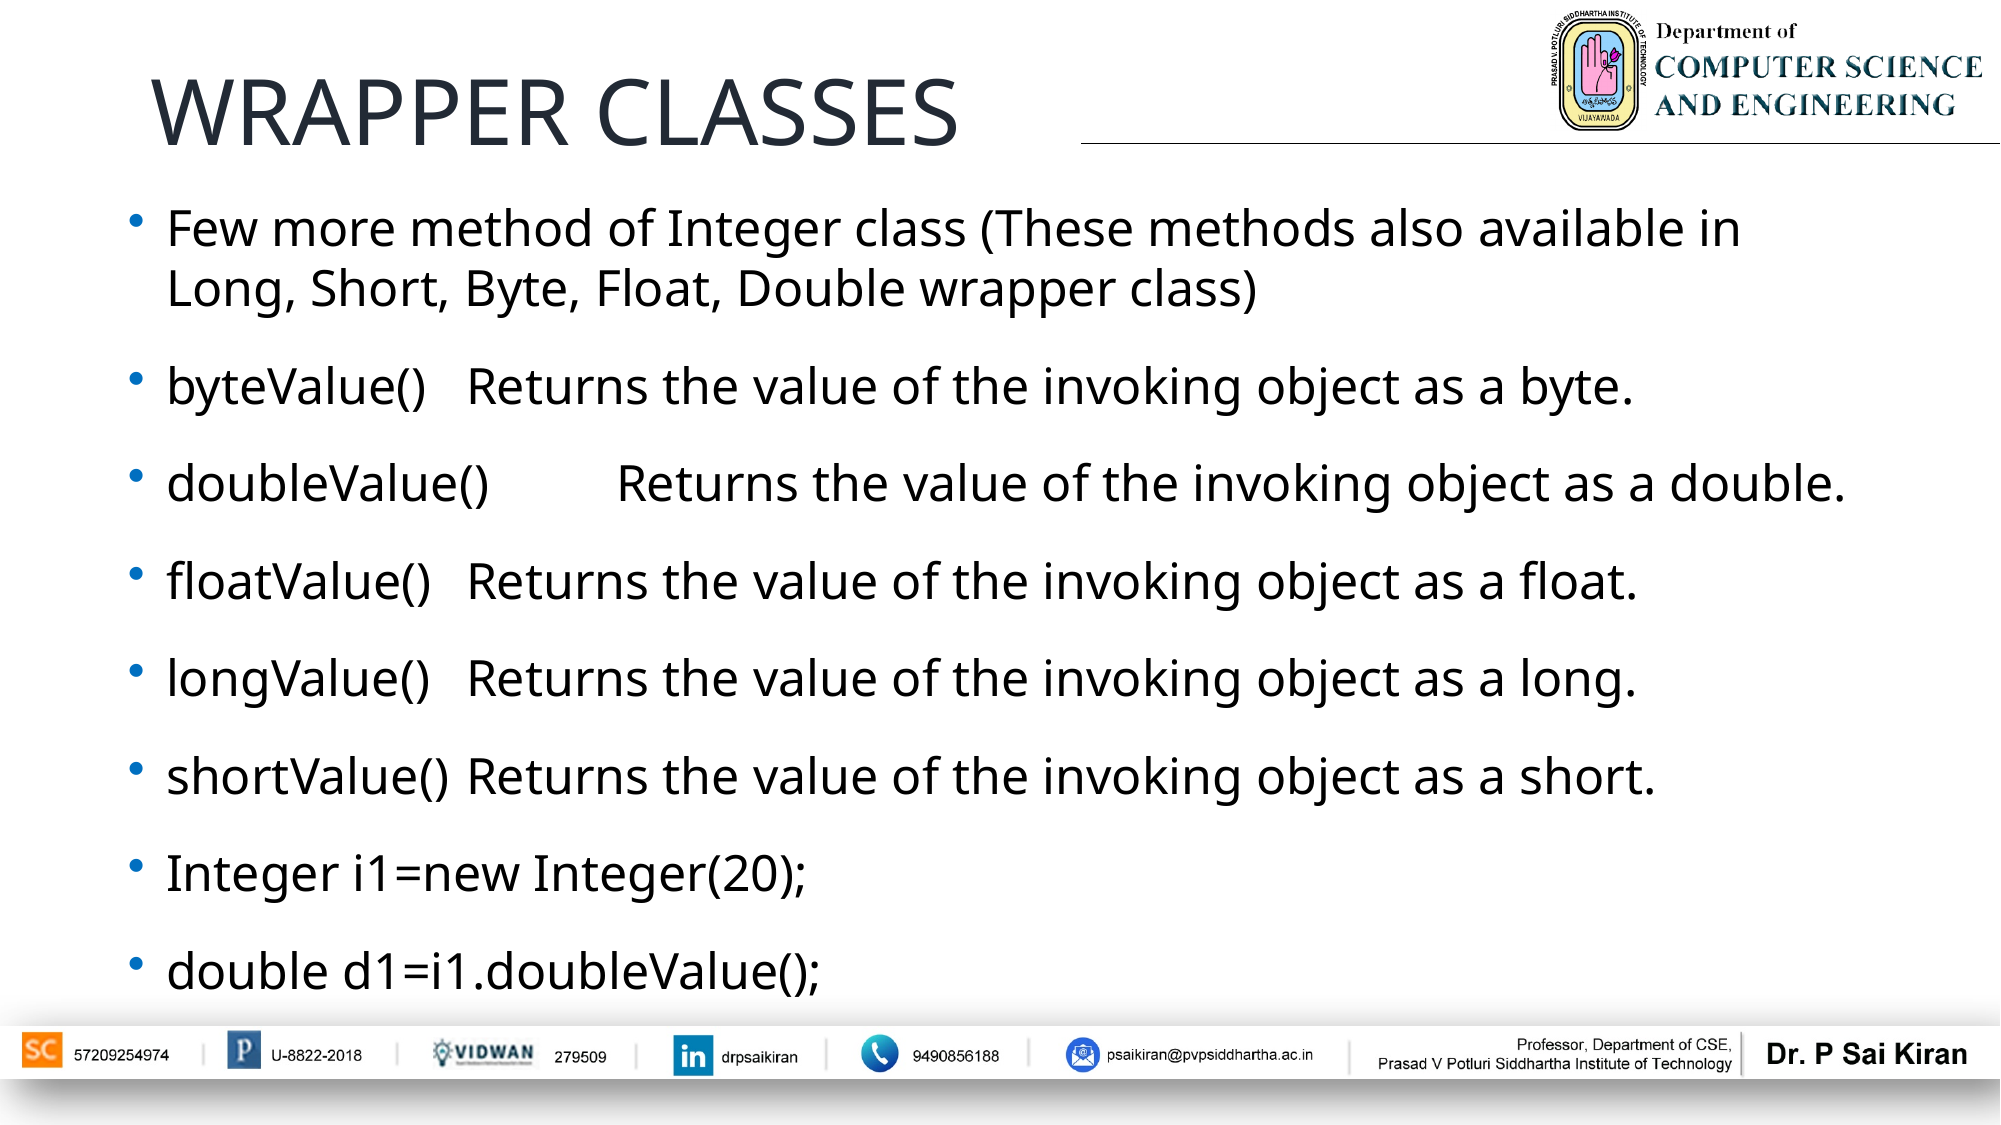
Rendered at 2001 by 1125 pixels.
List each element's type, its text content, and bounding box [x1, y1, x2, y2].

text_box Few more method of Integer class (These methods also available in Long, Short, Byte, Float, Double wrapper class) byteValue() Returns the value of the invoking object as a byte. doubleValue() Returns the value of the invoking object as a double. floatValue() Returns the value of the invoking object as a float. longValue() Returns the value of the invoking object as a long. shortValue() Returns the value of the invoking object as a short. Integer i1=new Integer(20); double d1=i1.doubleValue(); [111, 189, 1867, 1007]
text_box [1550, 9, 1983, 131]
text_box WRAPPER CLASSES [135, 46, 1082, 172]
picture [0, 1026, 2000, 1079]
